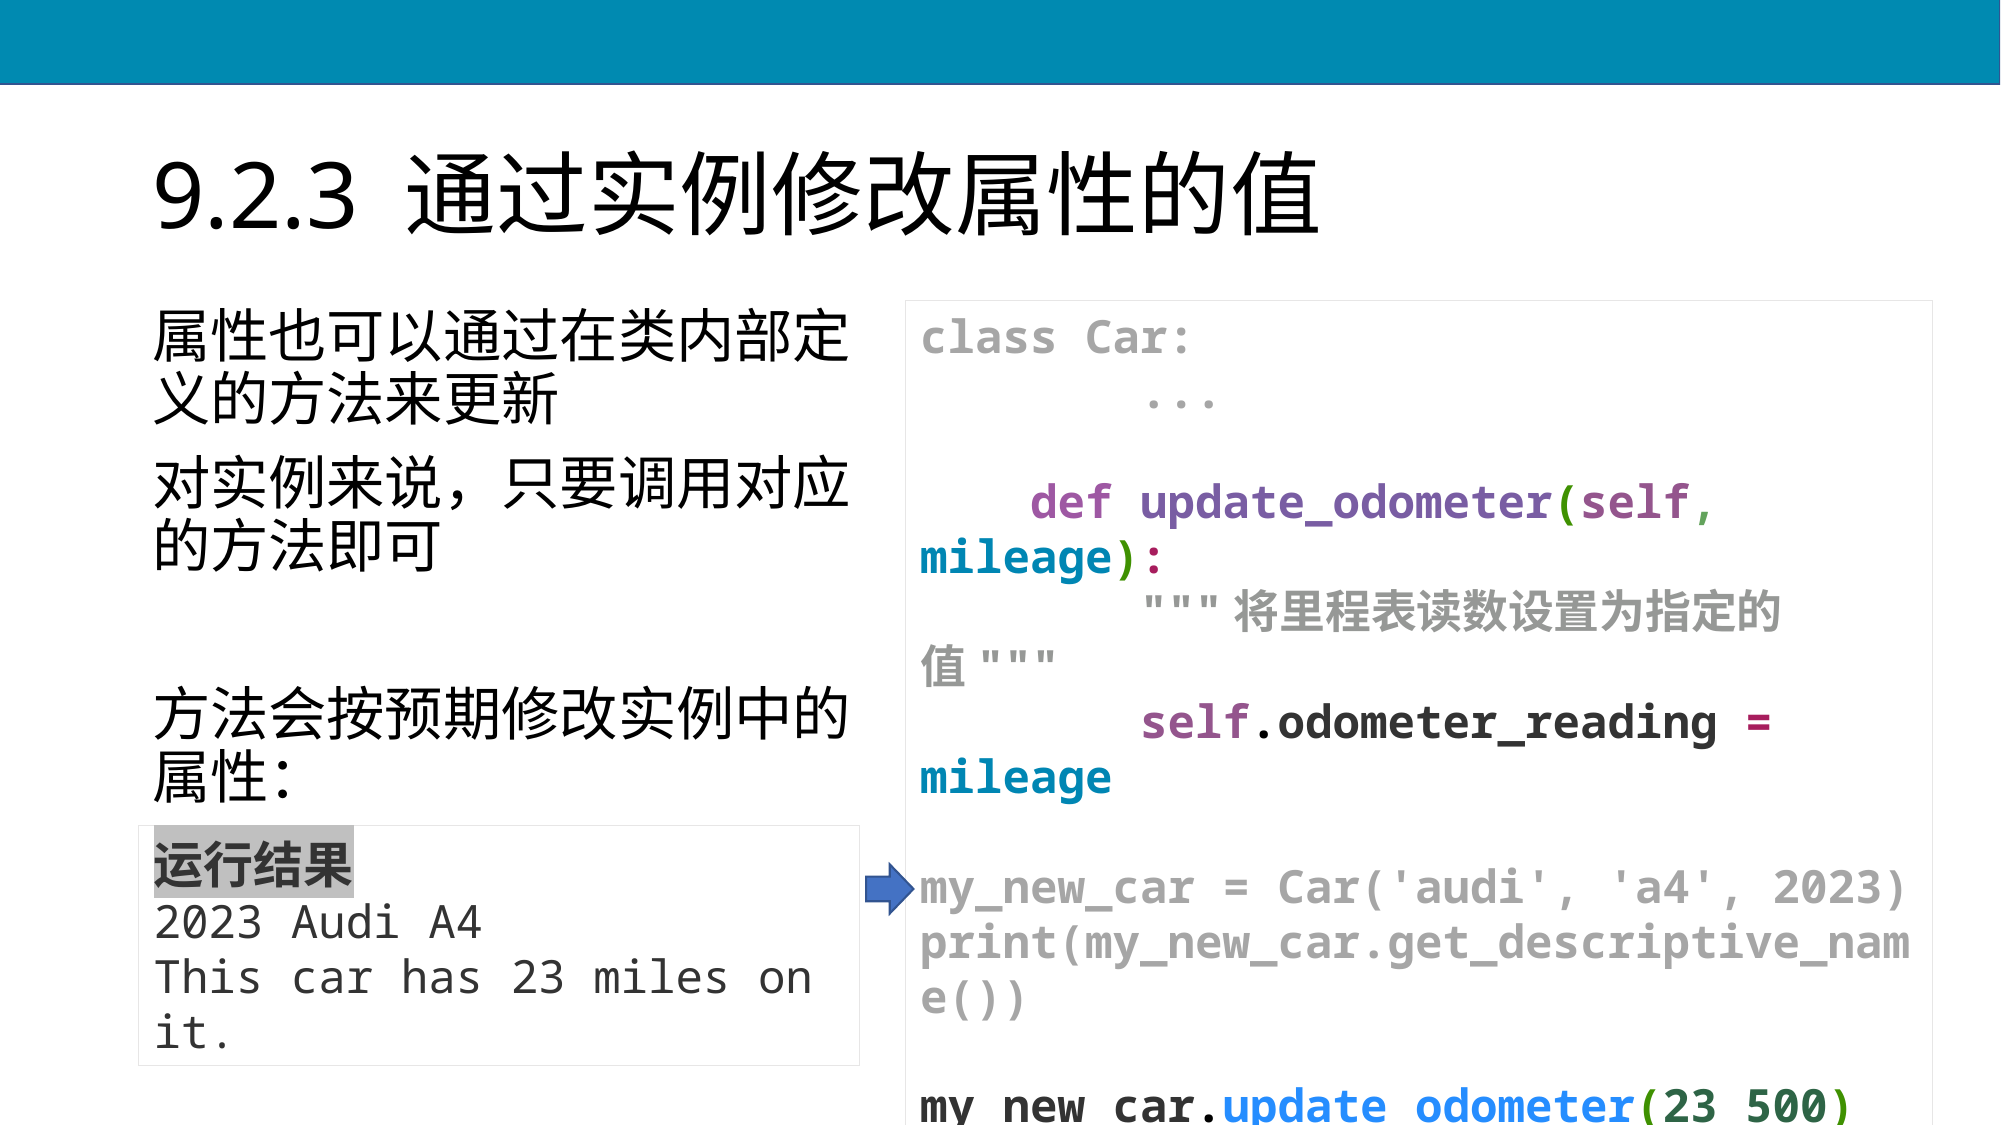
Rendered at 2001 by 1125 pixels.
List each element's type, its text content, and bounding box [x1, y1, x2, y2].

text_box class Car: ... def update_odometer(self, mileage): """将里程表读数设置为指定的值""" self.odometer_reading = mileage my_new_car = Car('audi', 'a4', 2023) print(my_new_car.get_descriptive_name()) my_new_car.update_odometer(23_500) my_new_car.read_odometer() [905, 300, 1933, 1125]
text_box 属性也可以通过在类内部定义的方法来更新 对实例来说，只要调用对应的方法即可 方法会按预期修改实例中的属性： [137, 300, 893, 1014]
text_box 运行结果 2023 Audi A4 This car has 23 miles on it. [138, 825, 860, 1066]
text_box [865, 861, 915, 917]
title 9.2.3 通过实例修改属性的值 [137, 115, 1863, 282]
